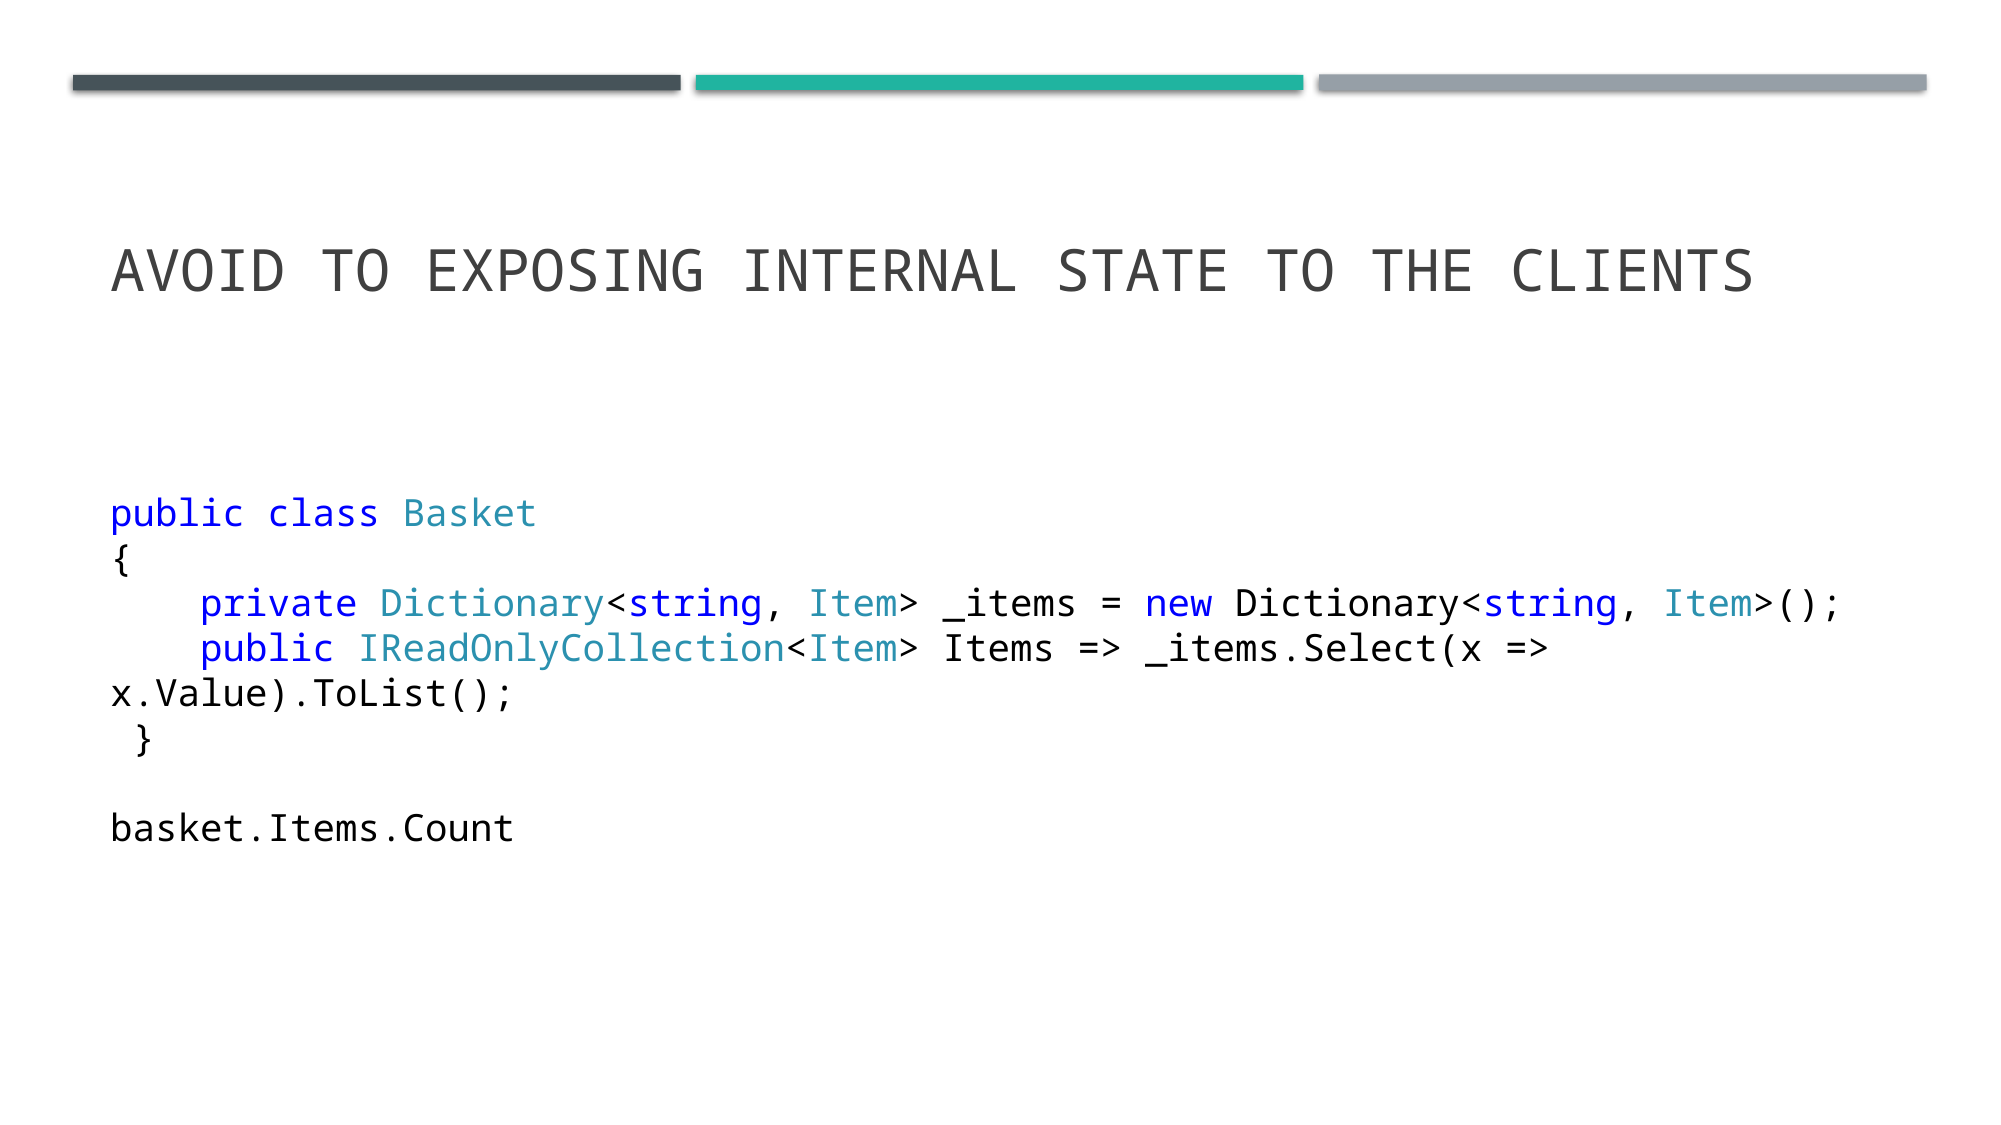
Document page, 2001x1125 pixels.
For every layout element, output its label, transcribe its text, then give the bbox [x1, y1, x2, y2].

title Avoid to exposing internal state to the clients [95, 115, 1905, 311]
text_box public class Basket { private Dictionary<string, Item> _items = new Dictionary<string, Item>(); public IReadOnlyCollection<Item> Items => _items.Select(x => x.Value).ToList(); } basket.Items.Count [95, 481, 1974, 857]
